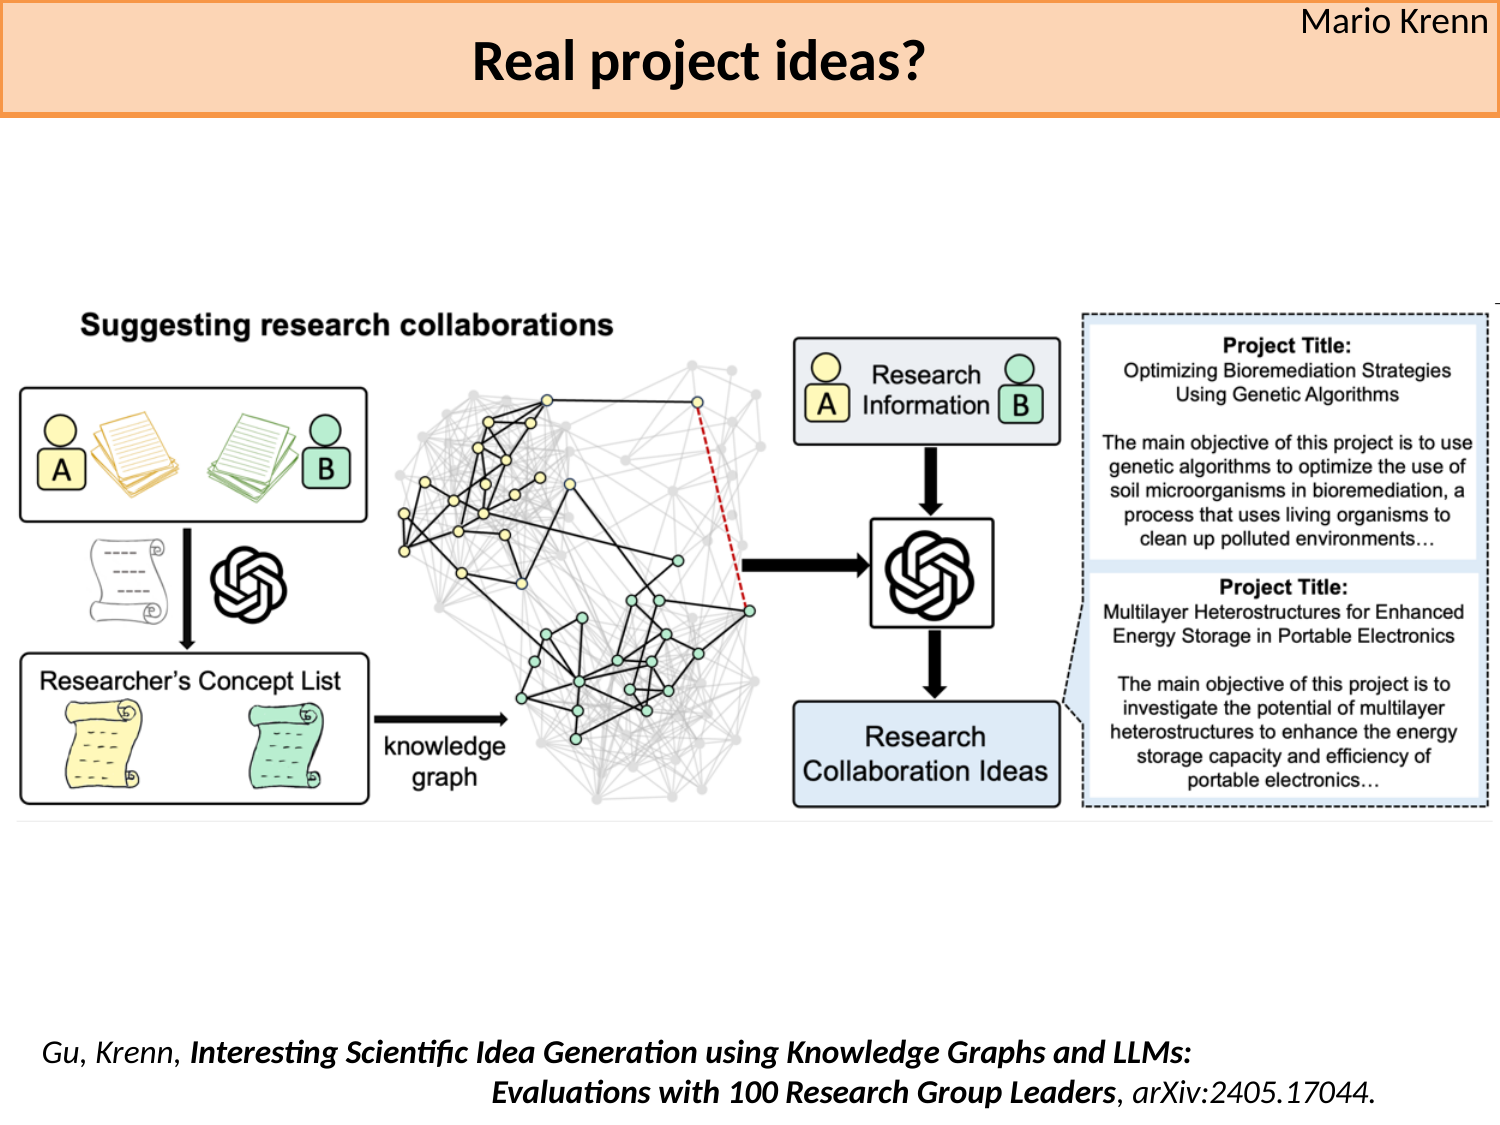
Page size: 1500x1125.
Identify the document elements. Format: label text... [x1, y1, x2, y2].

text_box [0, 0, 1500, 117]
picture [0, 302, 1500, 822]
text_box Real project ideas? [457, 14, 944, 100]
text_box Gu, Krenn, Interesting Scientific Idea Generation using Knowledge Graphs and LLMs: Evaluations with 100 Research Group Leaders, arXiv:2405.17044. [26, 1023, 1393, 1125]
text_box Mario Krenn [1285, 0, 1500, 49]
